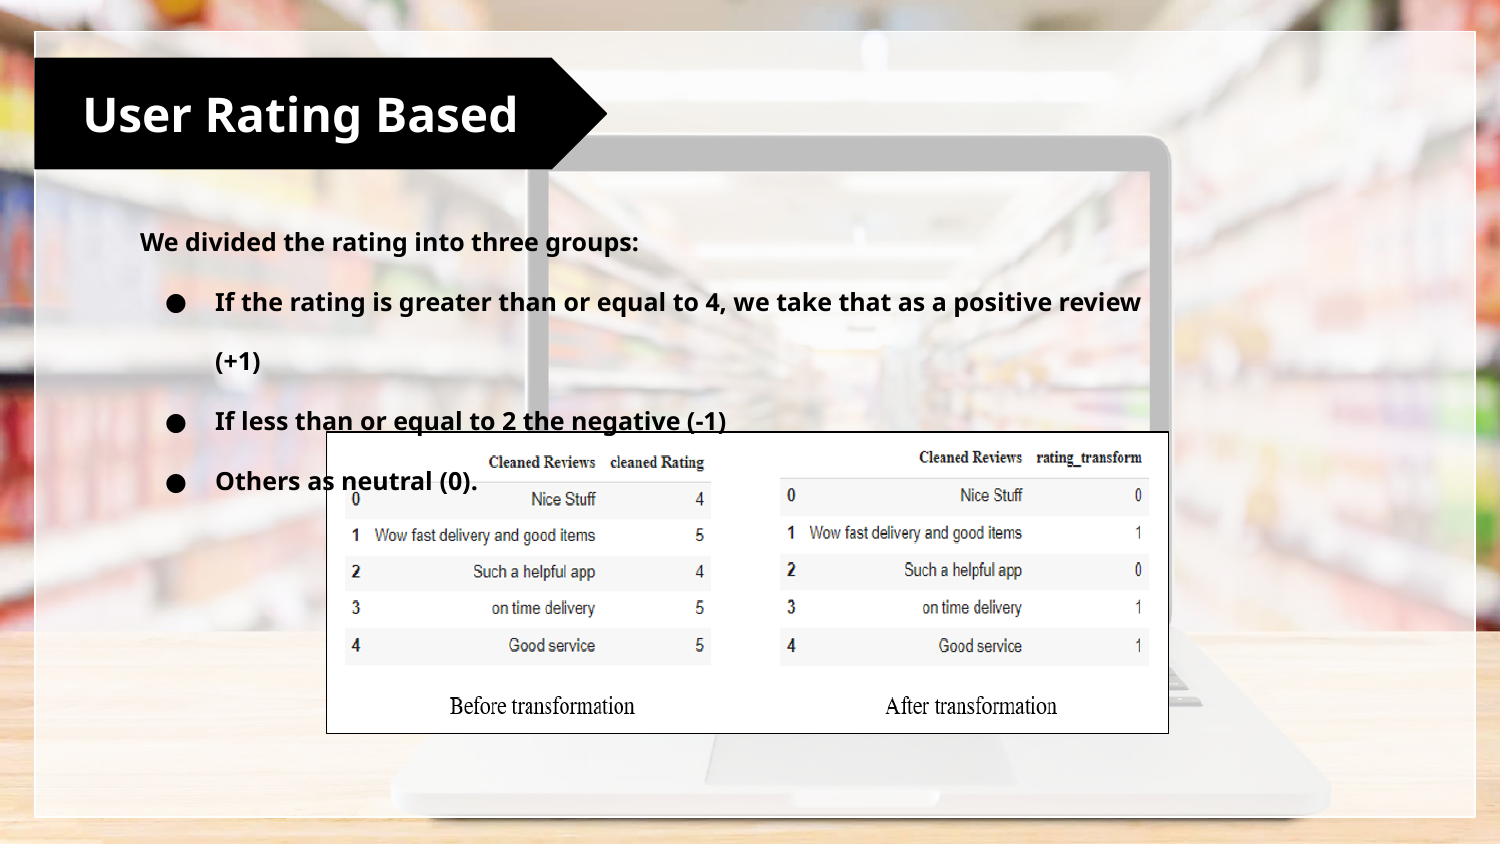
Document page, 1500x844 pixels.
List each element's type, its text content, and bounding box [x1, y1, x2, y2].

text_box User Rating Based [35, 58, 607, 169]
picture [0, 0, 1500, 844]
text_box [35, 31, 1476, 817]
text_box We divided the rating into three groups: If the rating is greater than or equal to 4, we take that as a positive review (+1) If less than or equal to 2 the negative (-1) Others as neutral (0). [125, 181, 1193, 511]
